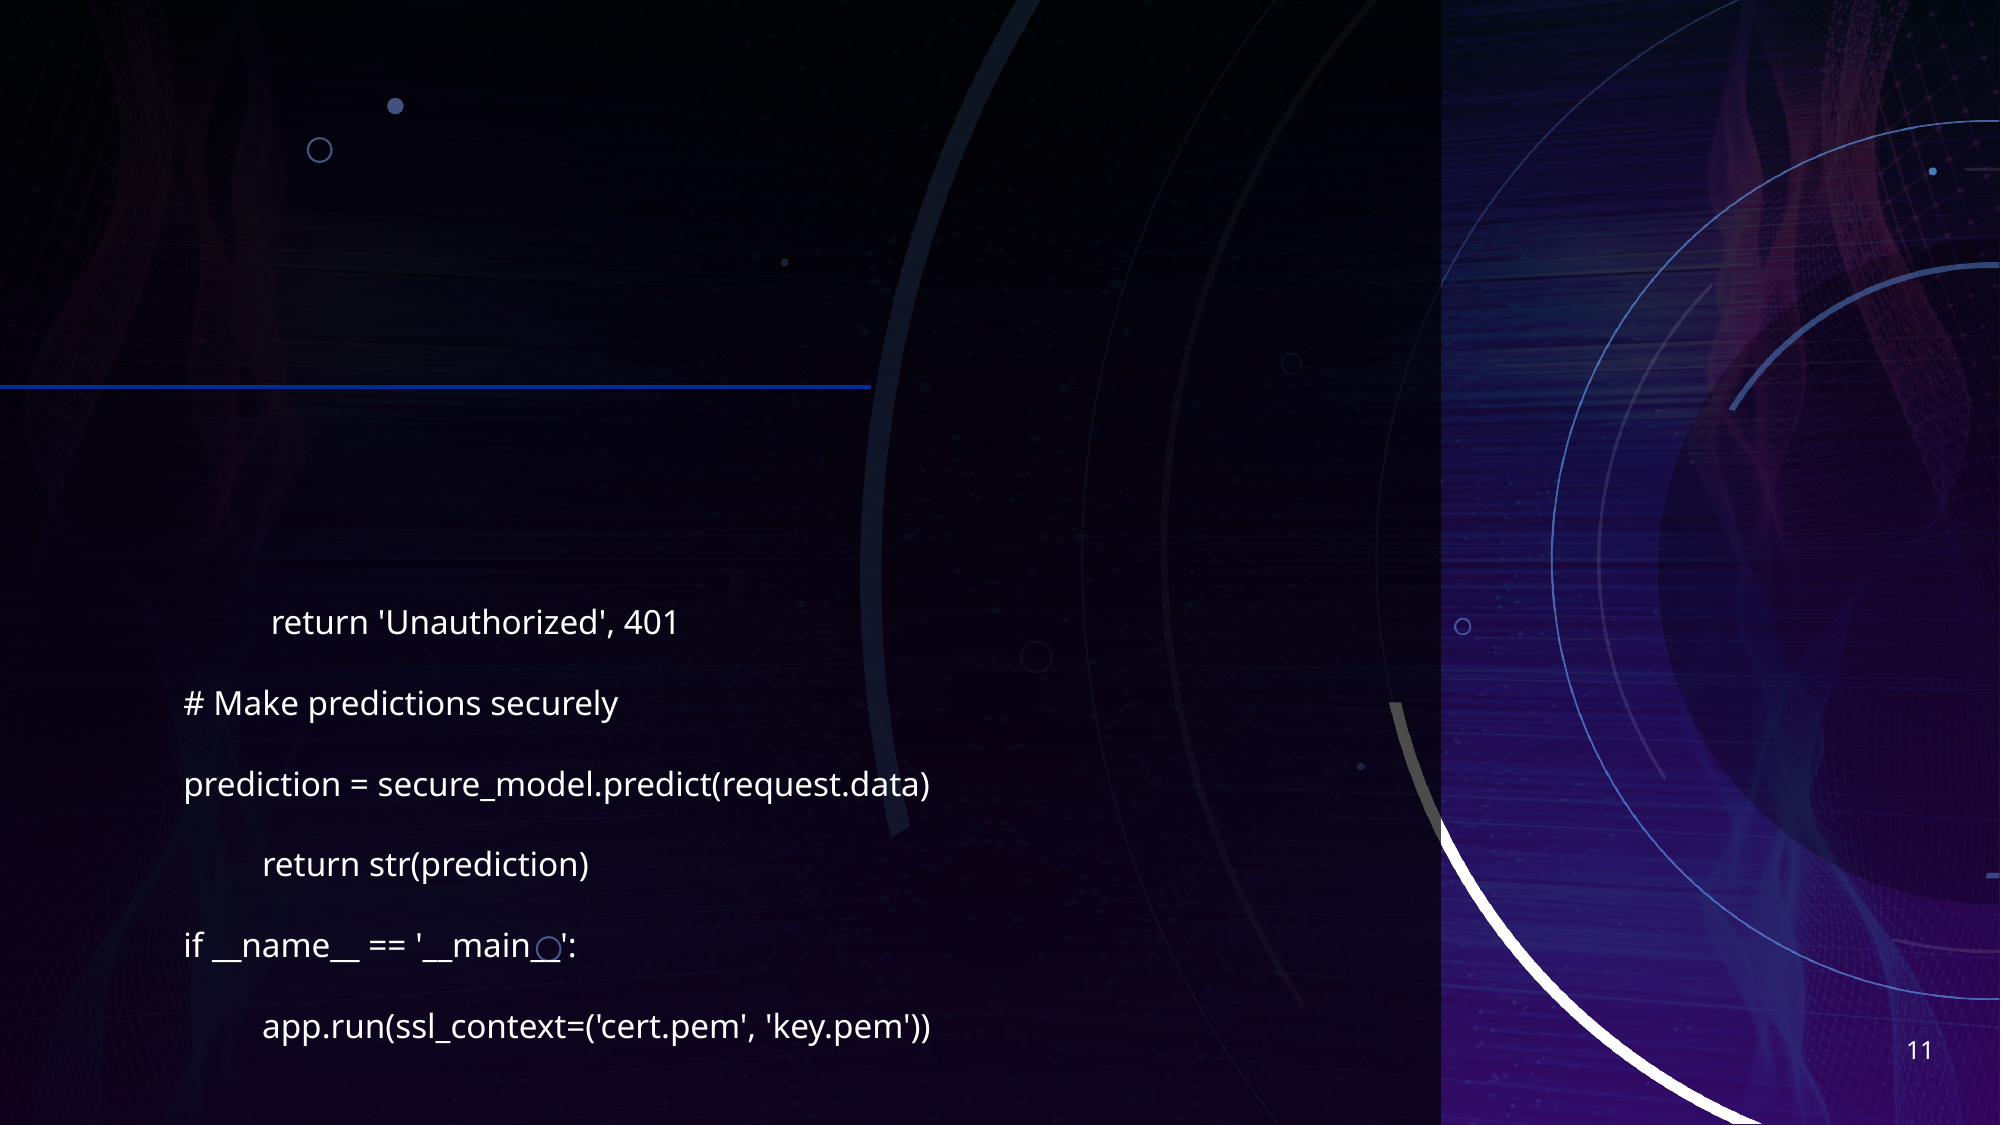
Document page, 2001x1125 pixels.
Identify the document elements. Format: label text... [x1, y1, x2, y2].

footer [55, 1023, 731, 1084]
picture [730, 0, 2000, 1124]
list return 'Unauthorized', 401 # Make predictions securely prediction = secure_model.predict(request.data) return str(prediction) if __name__ == '__main__': app.run(ssl_context=('cert.pem', 'key.pem')) [168, 573, 1299, 1022]
slide_number 11 [1499, 1021, 1950, 1082]
